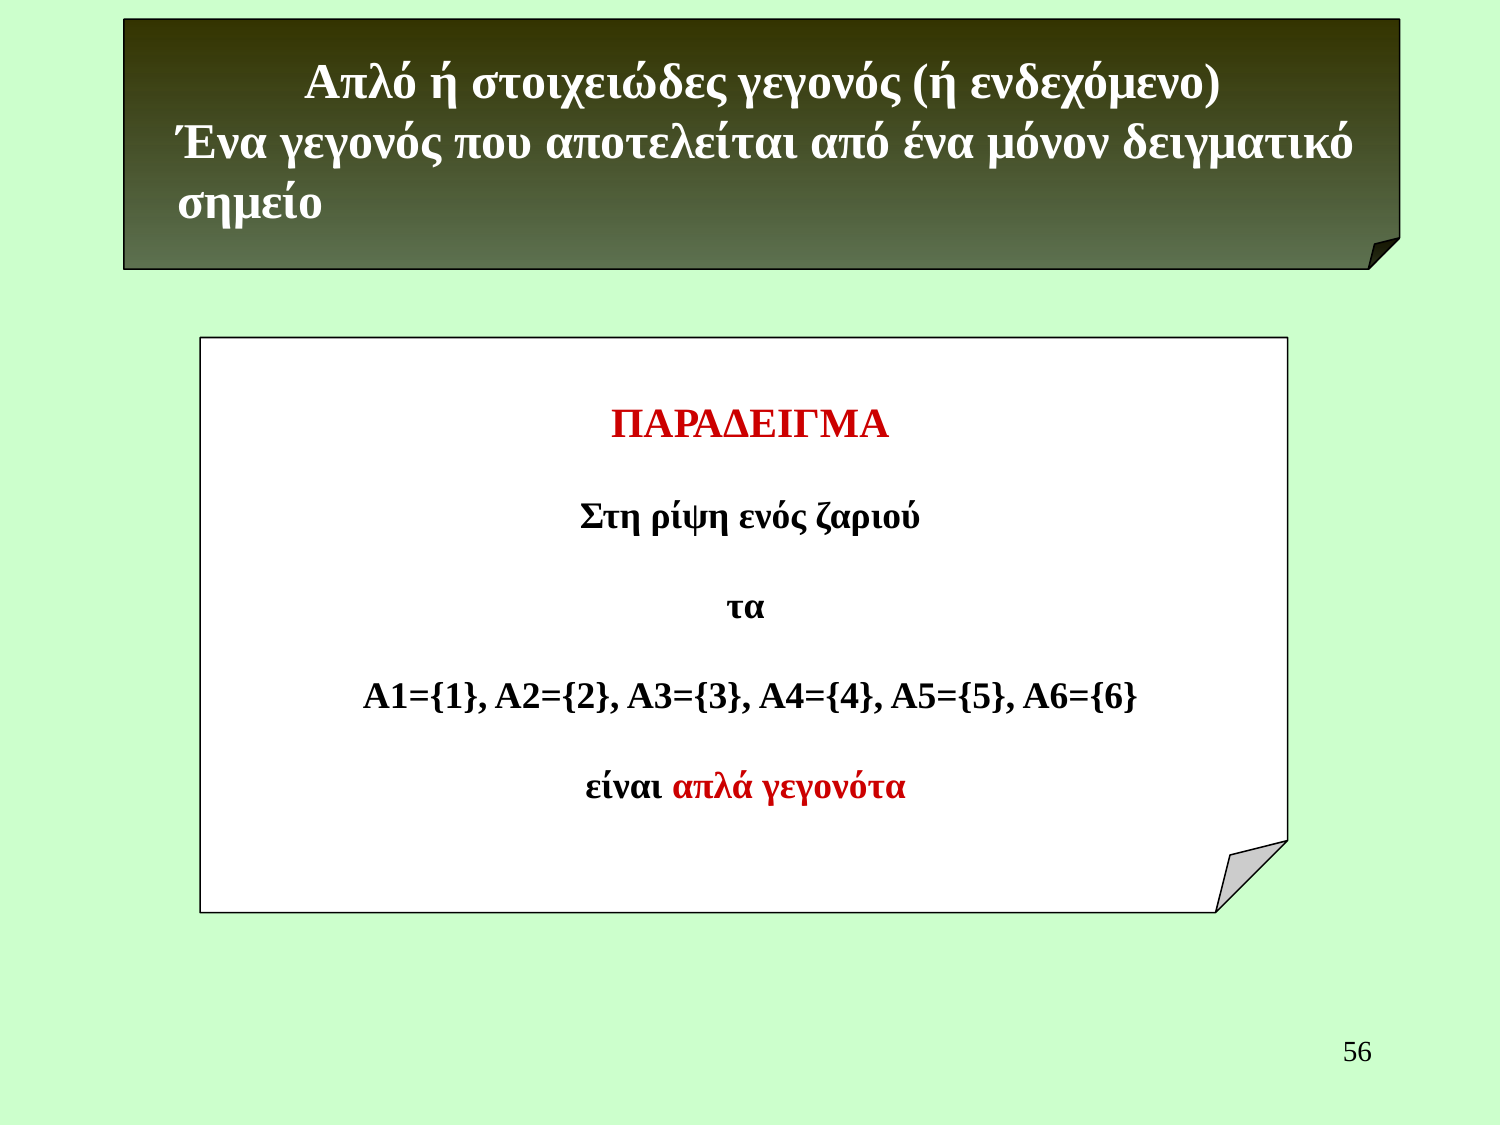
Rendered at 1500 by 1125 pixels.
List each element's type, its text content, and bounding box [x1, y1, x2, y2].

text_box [123, 19, 1400, 270]
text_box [199, 337, 1288, 913]
slide_number 56 [1074, 1025, 1388, 1100]
